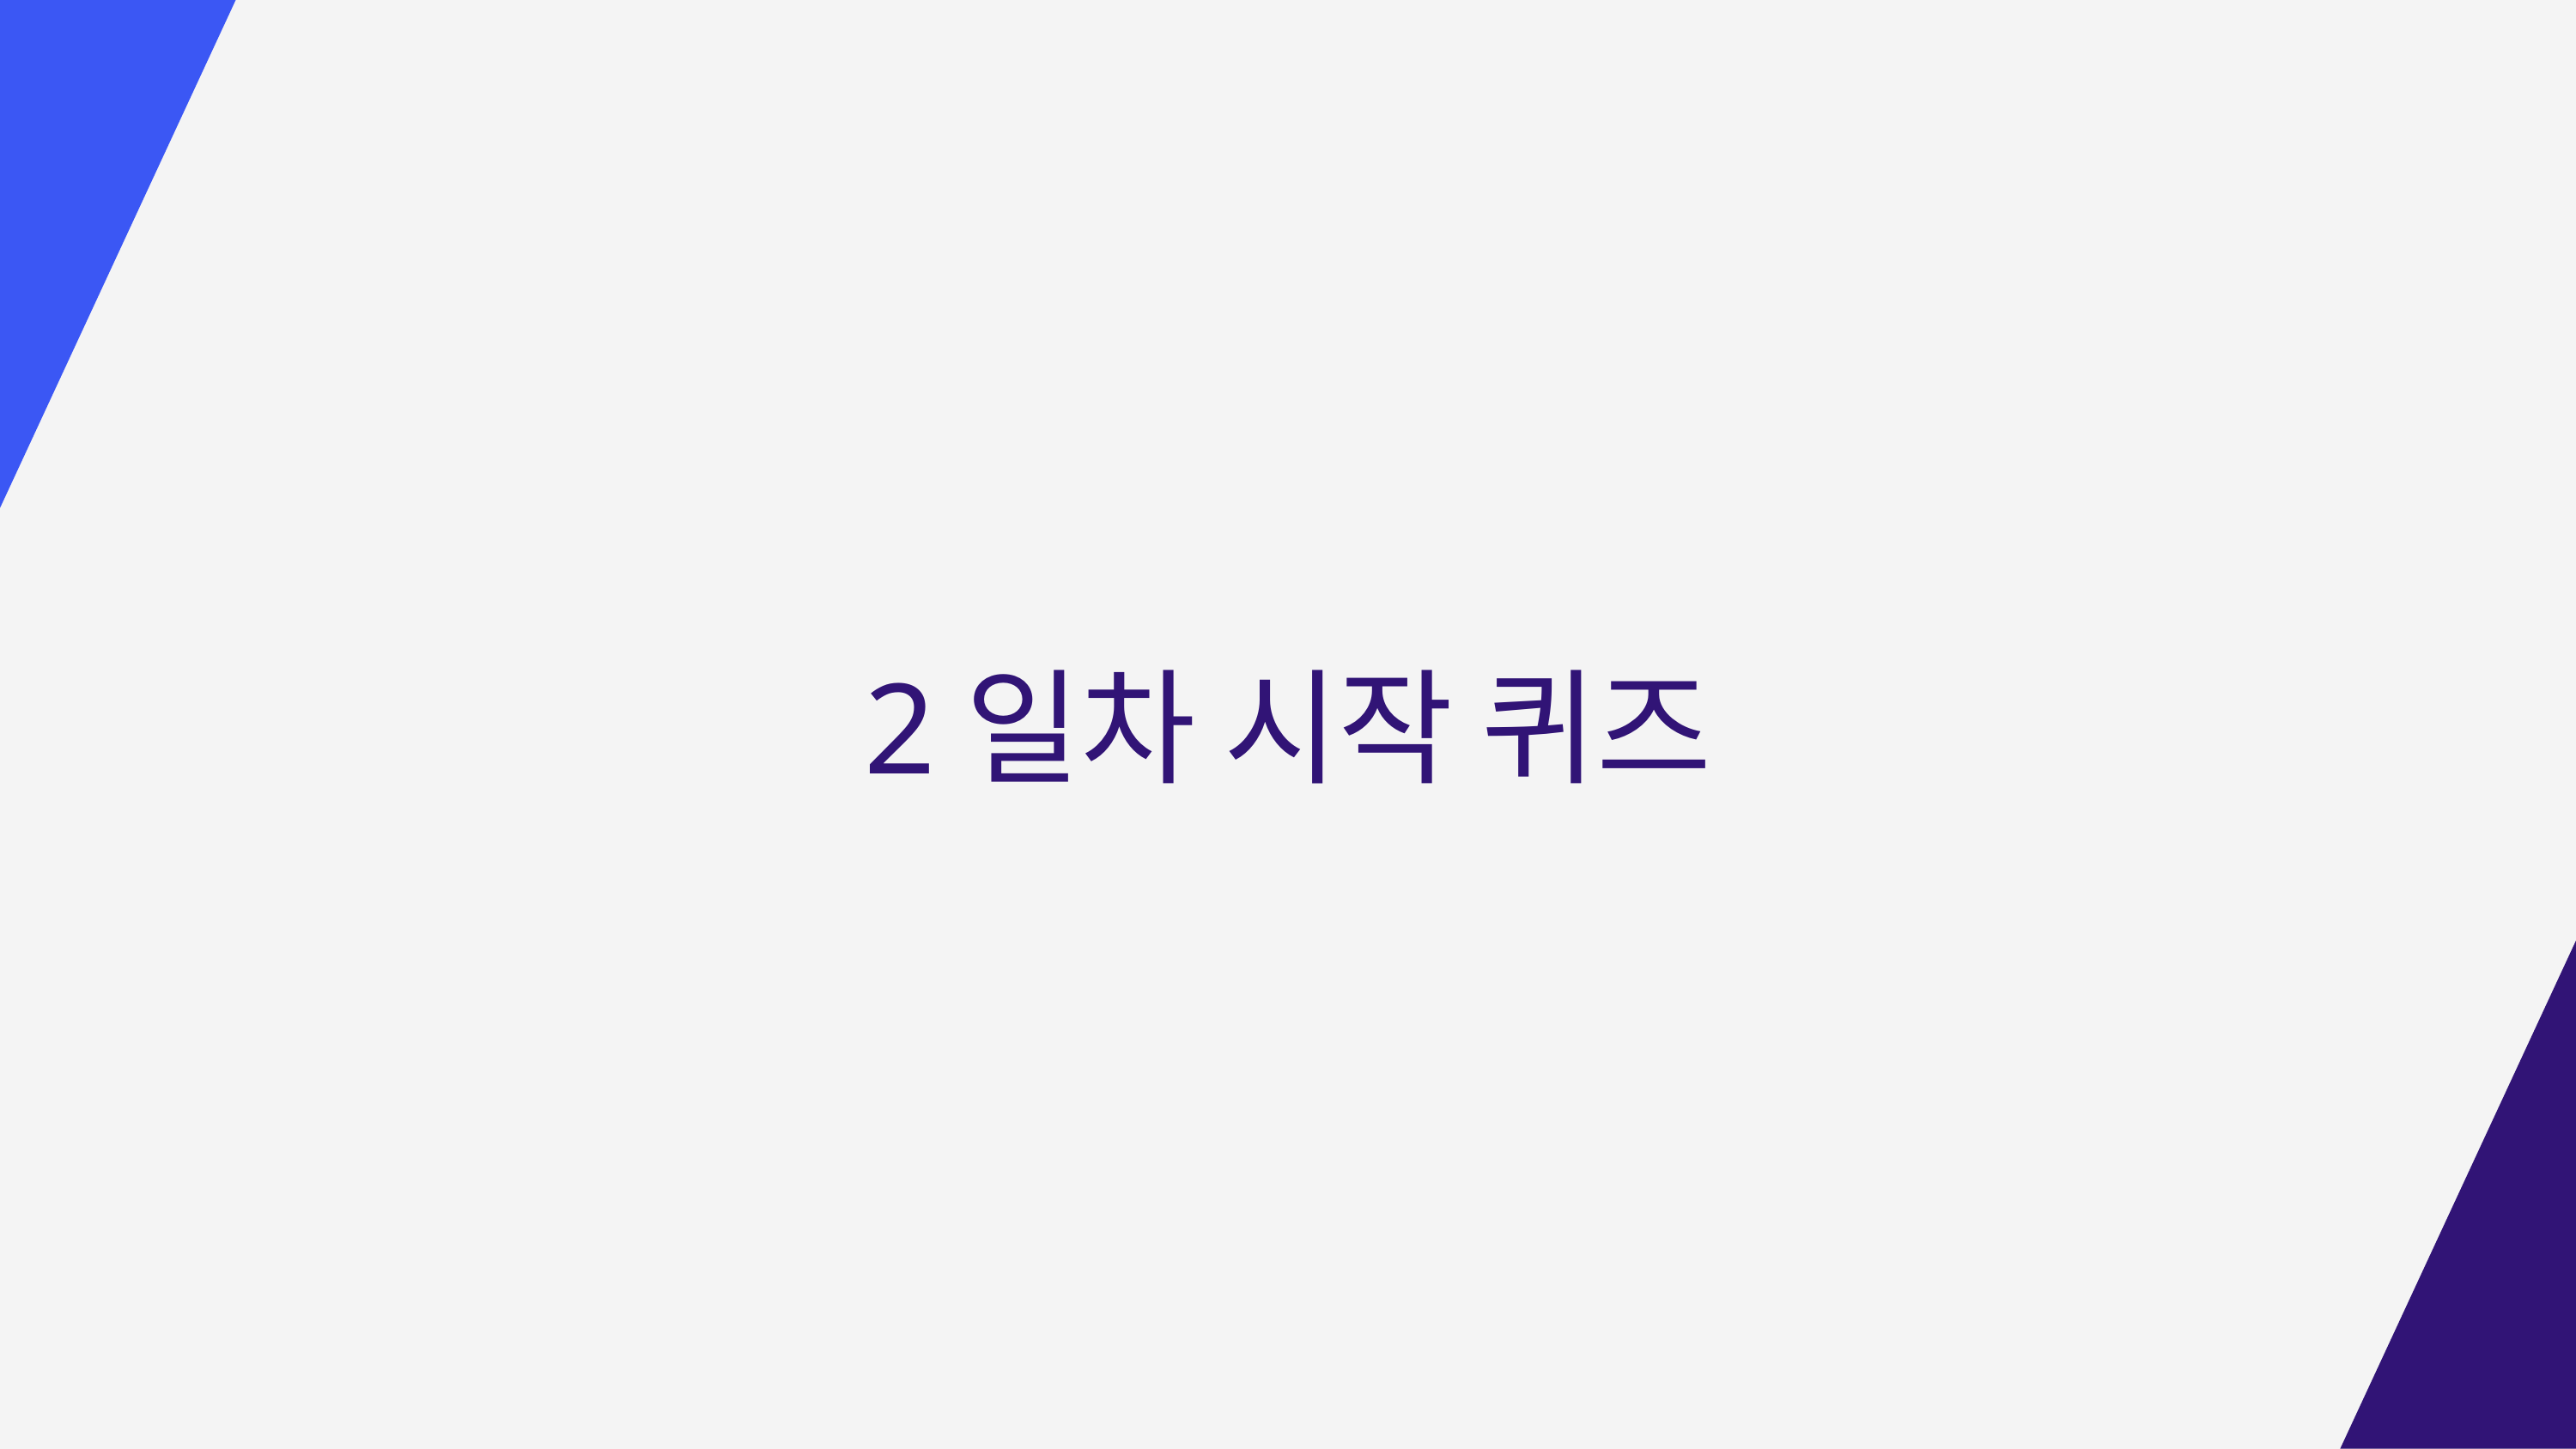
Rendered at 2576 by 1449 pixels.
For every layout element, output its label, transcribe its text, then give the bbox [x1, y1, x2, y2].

text_box 2일차 시작 퀴즈 [529, 648, 2047, 799]
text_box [2340, 940, 2576, 1449]
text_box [0, 0, 236, 509]
